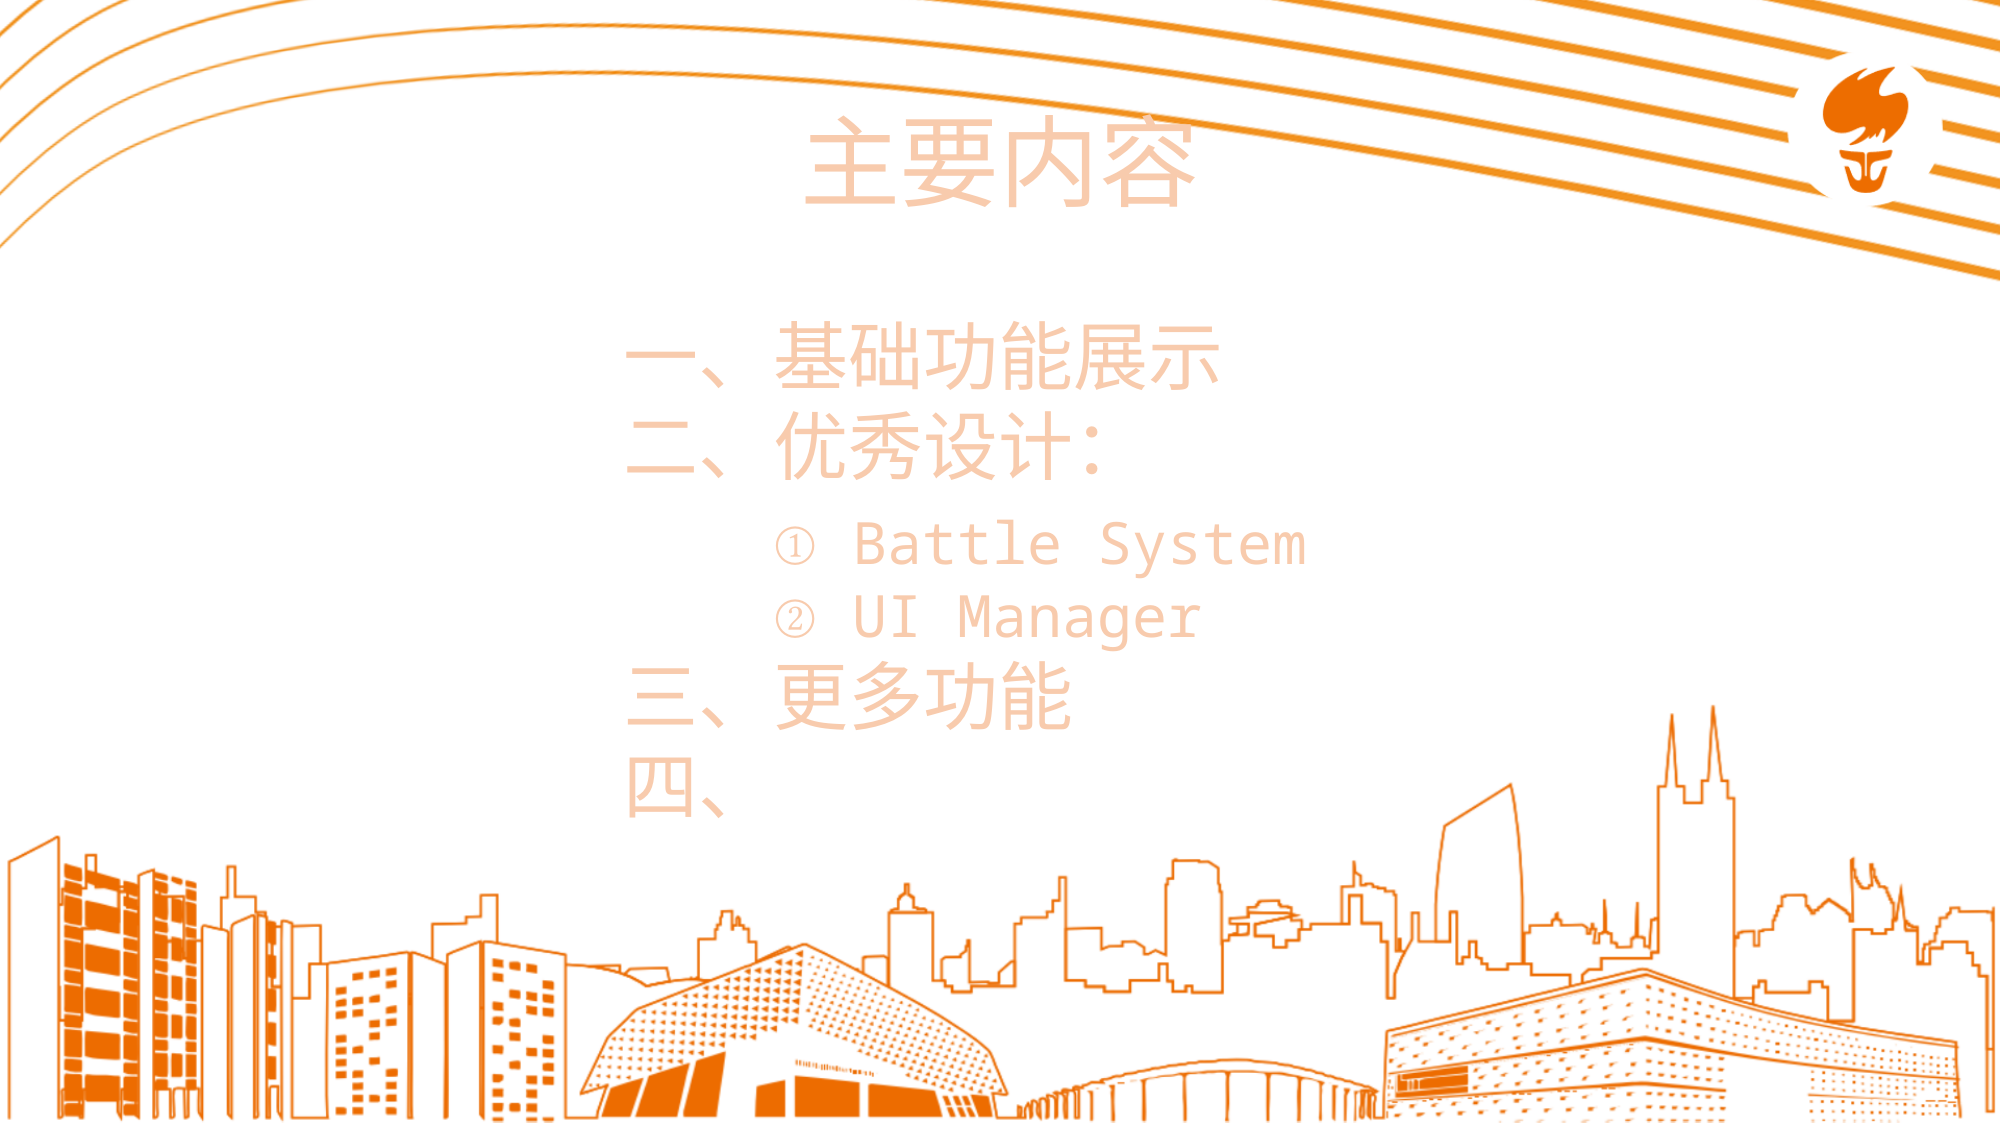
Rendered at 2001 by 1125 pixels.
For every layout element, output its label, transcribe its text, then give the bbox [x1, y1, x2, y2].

picture [0, 0, 2000, 1125]
text_box 主要内容 一、基础功能展示 二、优秀设计： ① Battle System ② UI Manager 三、更多功能 四、 [458, 92, 1542, 837]
